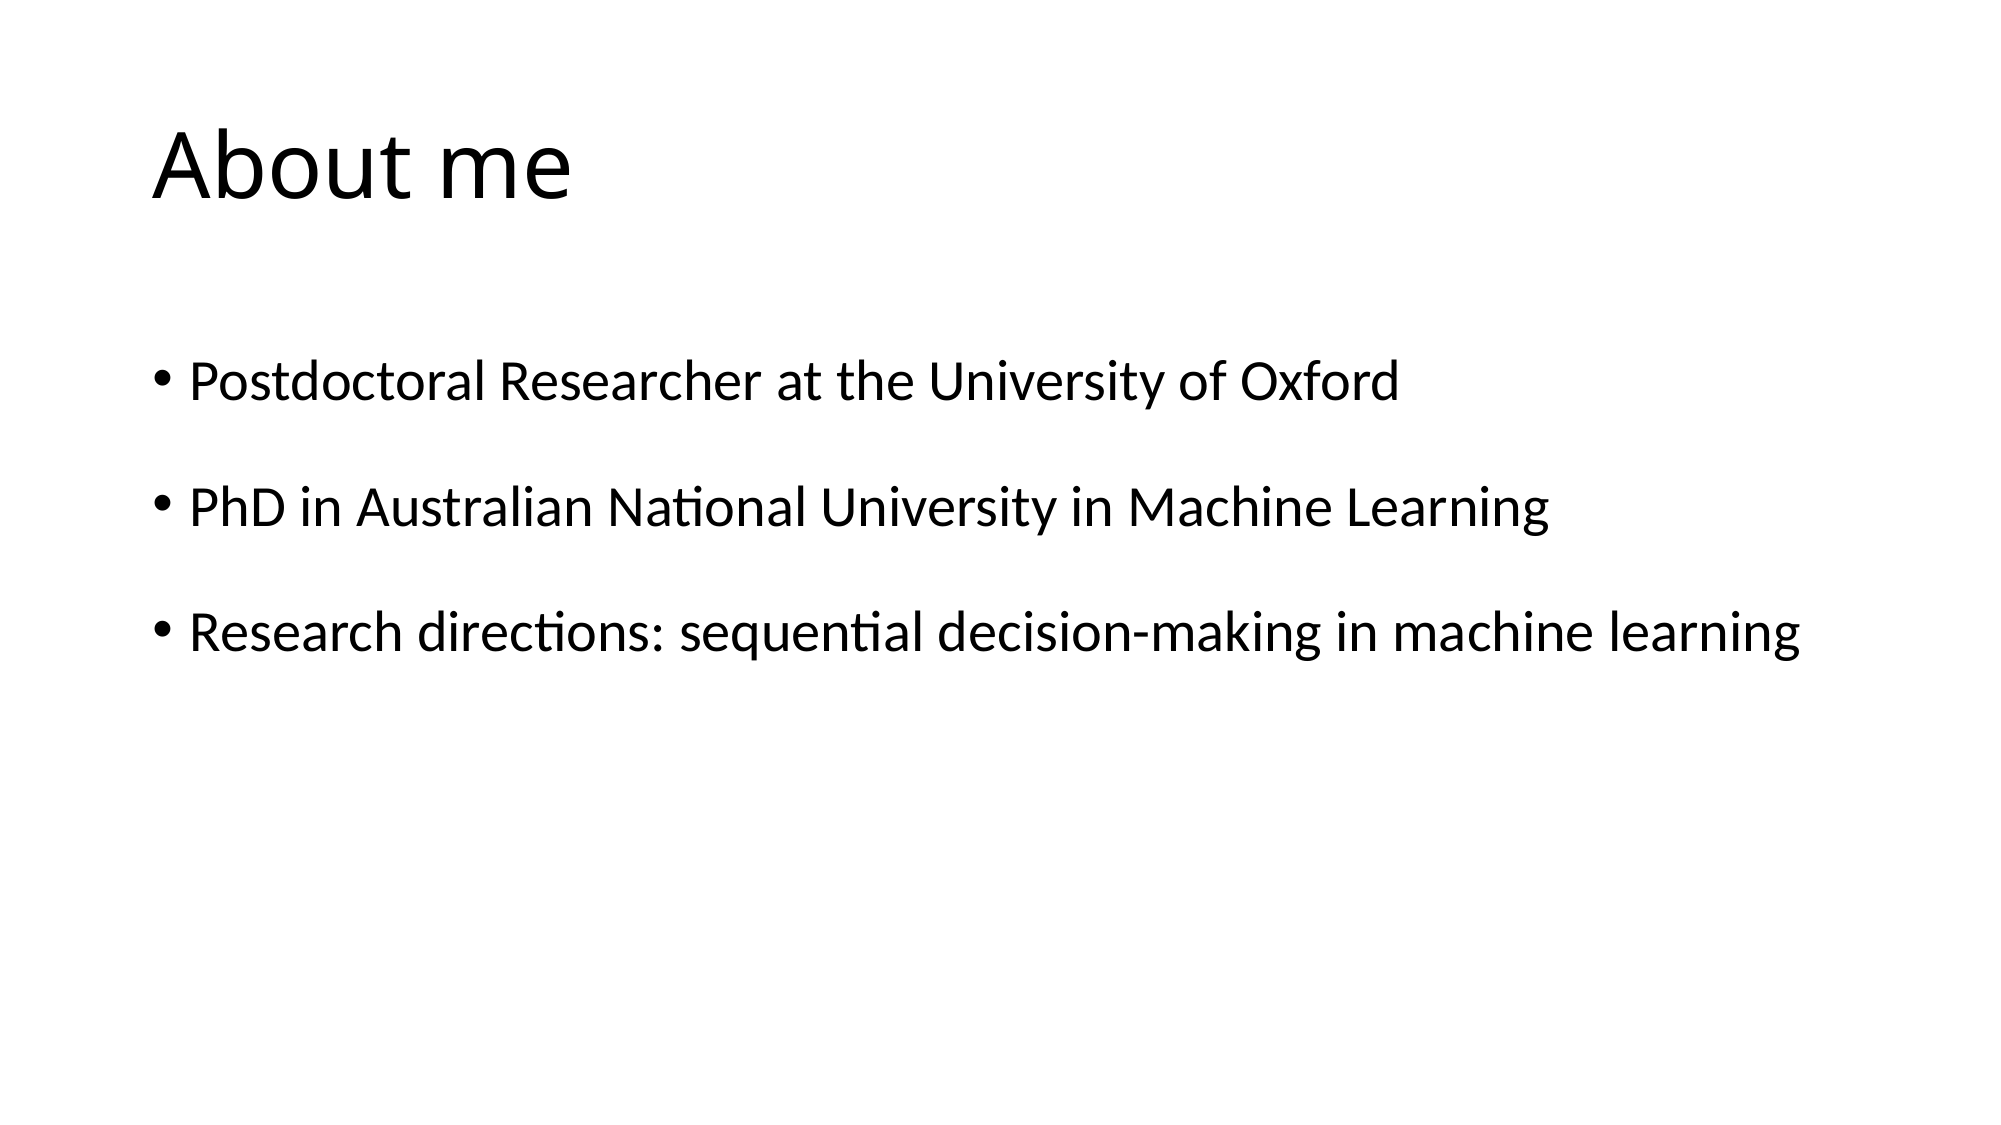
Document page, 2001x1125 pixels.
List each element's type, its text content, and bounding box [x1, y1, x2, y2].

list Postdoctoral Researcher at the University of Oxford PhD in Australian National University in Machine Learning Research directions: sequential decision-making in machine learning [137, 299, 1863, 1014]
title About me [137, 59, 1863, 278]
